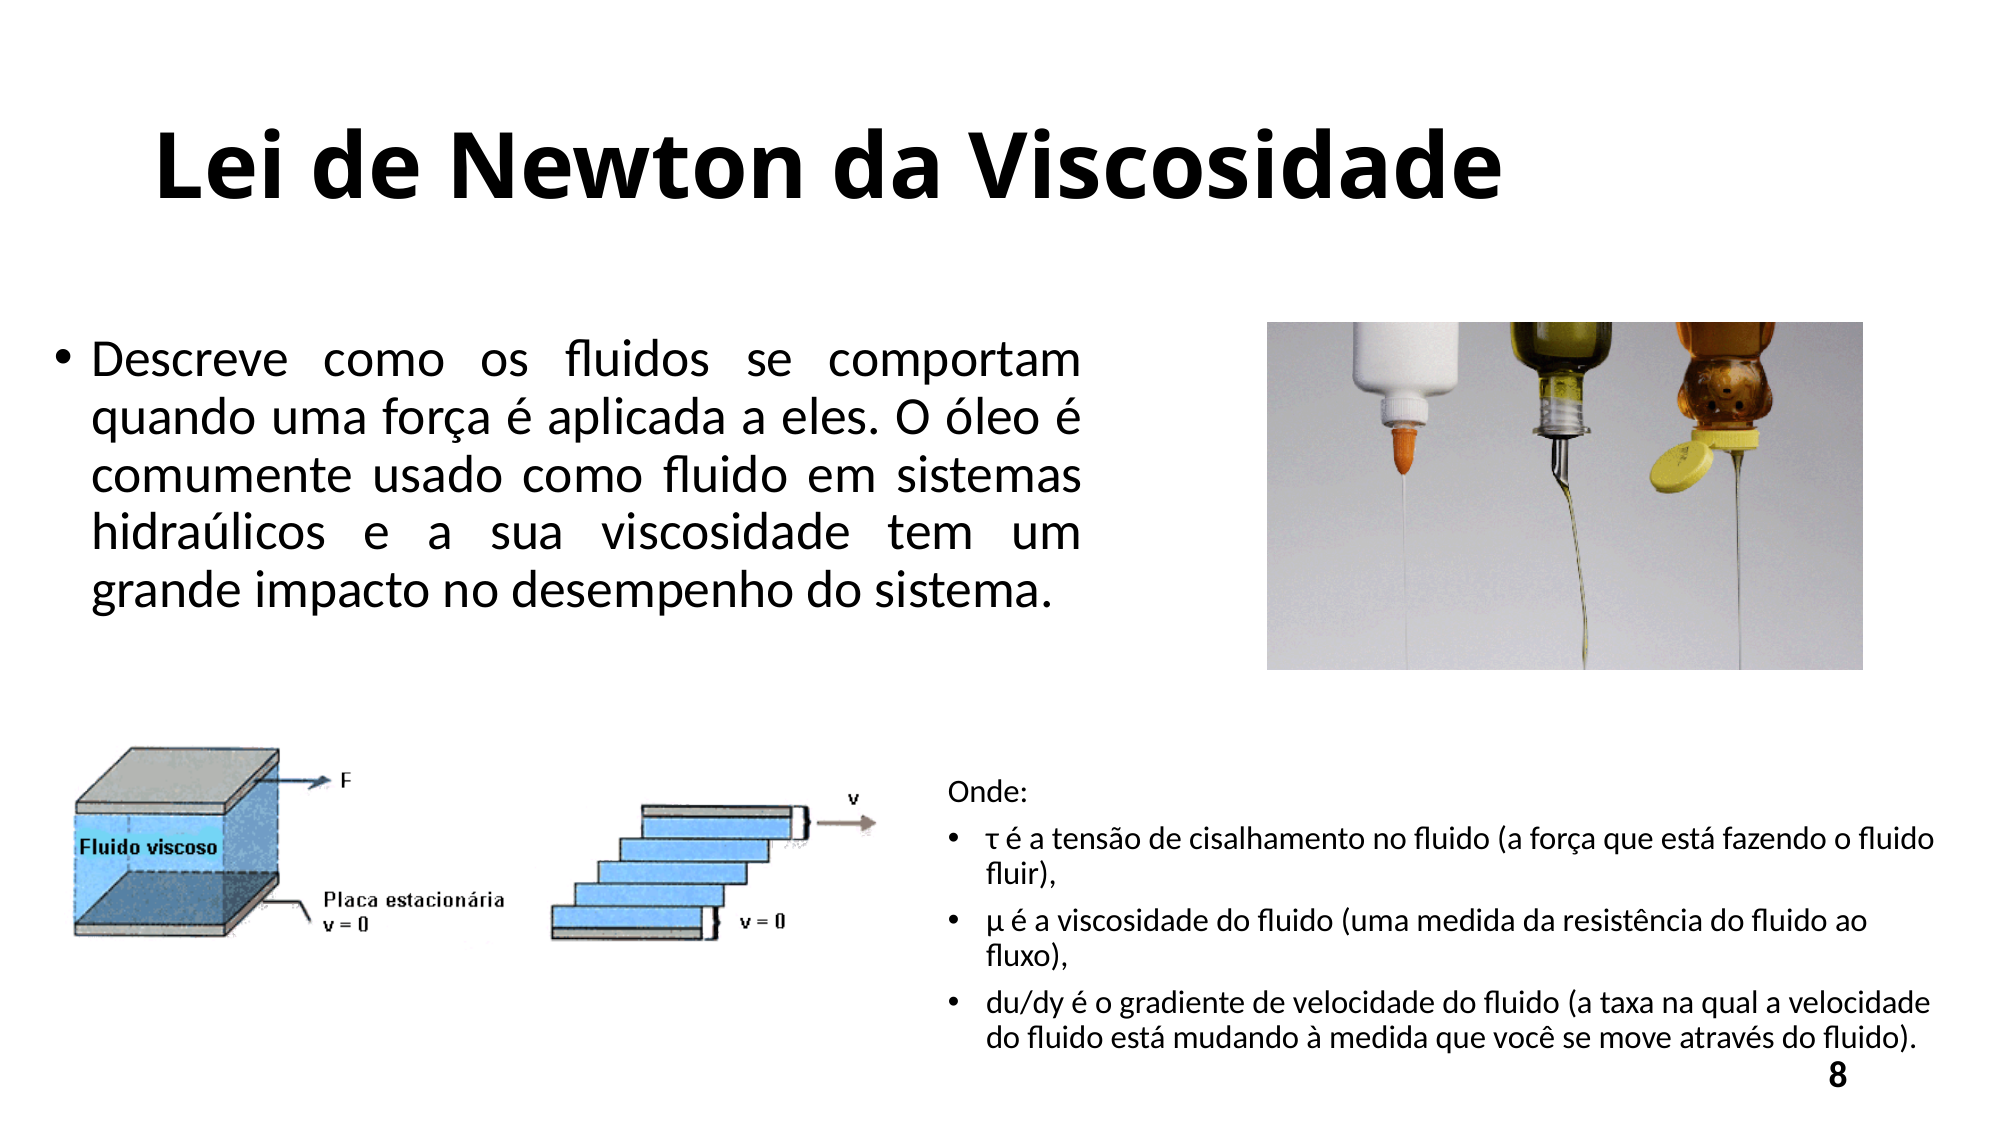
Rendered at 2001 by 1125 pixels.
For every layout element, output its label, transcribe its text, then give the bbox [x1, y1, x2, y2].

picture [1267, 322, 1863, 670]
slide_number 8 [1412, 1042, 1863, 1103]
picture [64, 740, 887, 952]
title Lei de Newton da Viscosidade [137, 59, 1863, 278]
list Descreve como os fluidos se comportam quando uma força é aplicada a eles. O óleo é comumente usado como fluido em sistemas hidraúlicos e a sua viscosidade tem um grande impacto no desempenho do sistema. [38, 322, 1099, 631]
